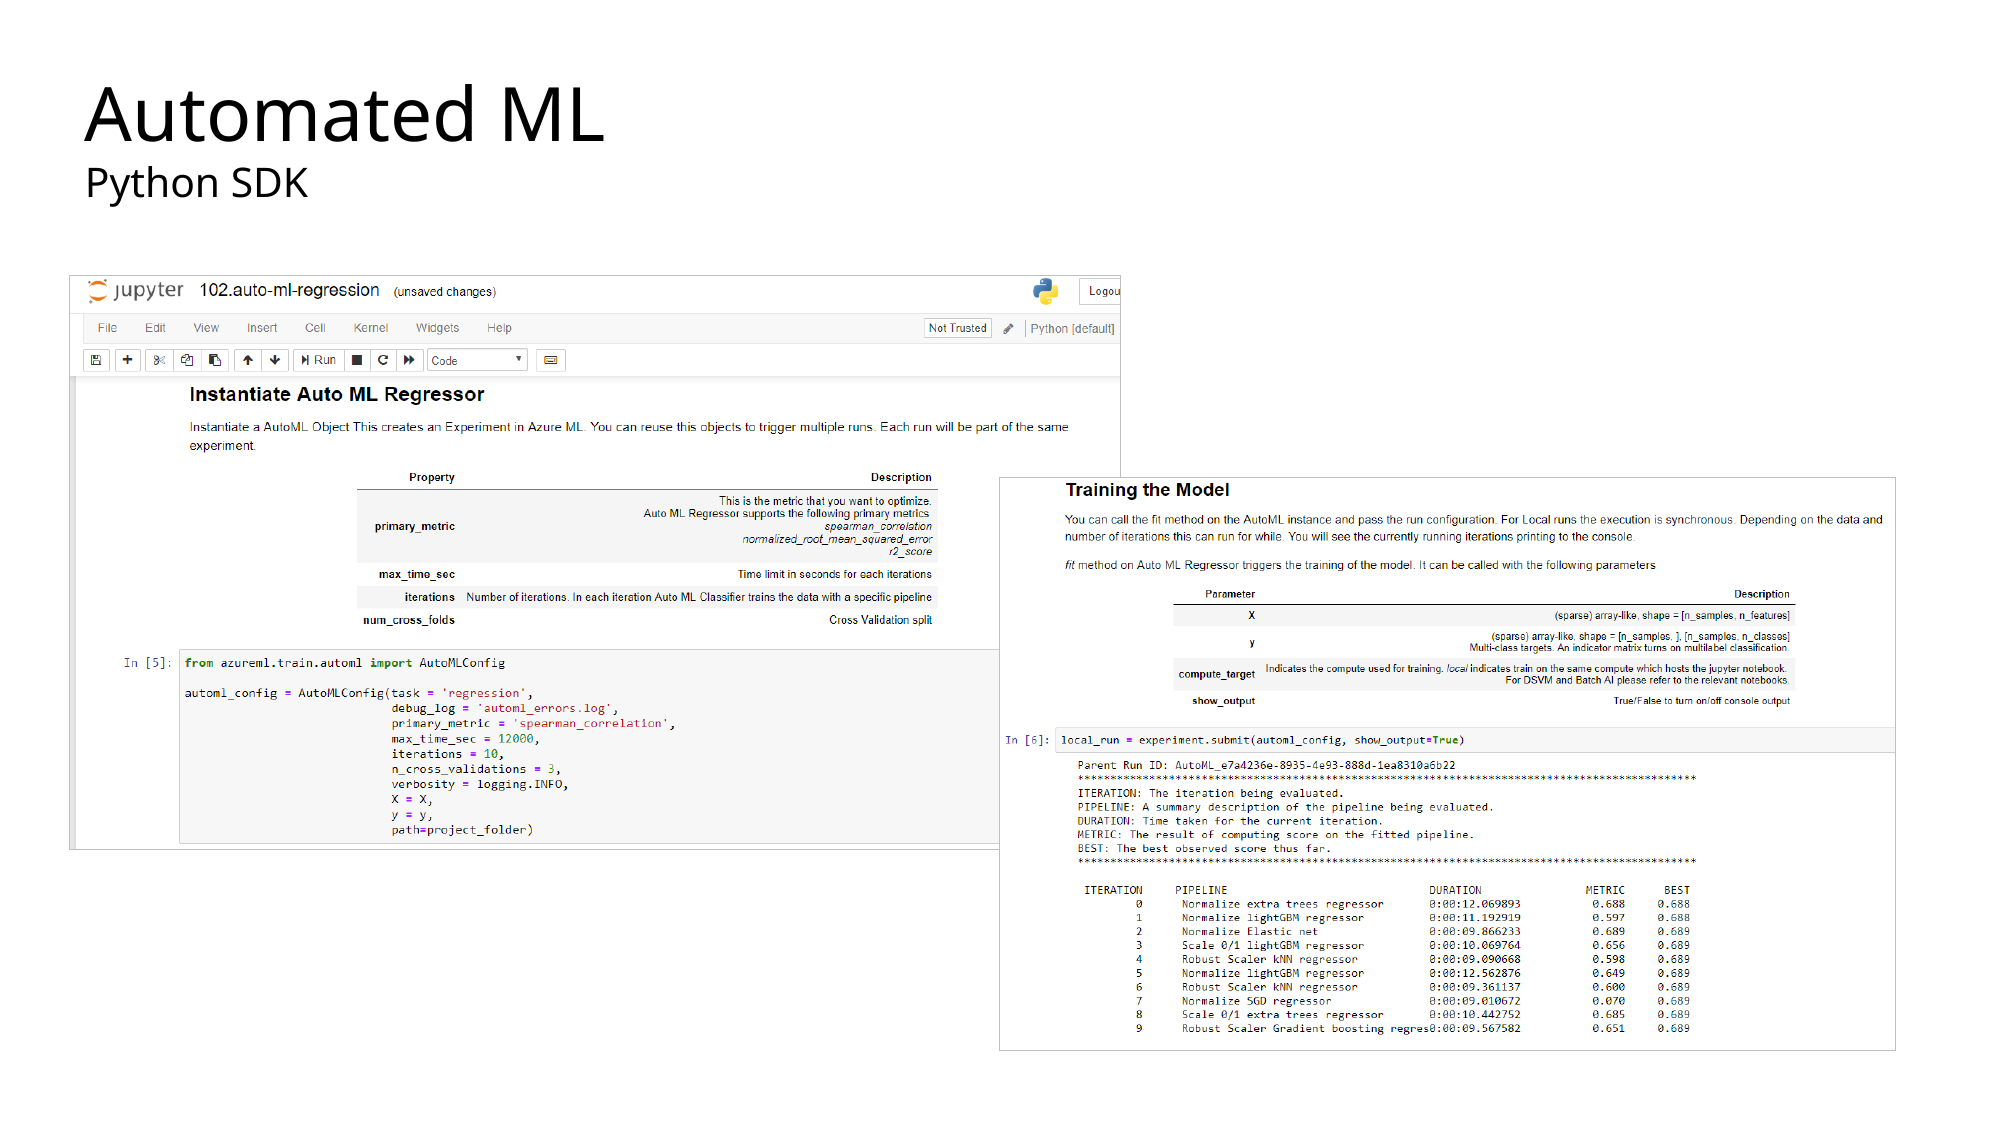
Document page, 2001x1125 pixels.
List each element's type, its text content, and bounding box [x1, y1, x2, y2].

list Python SDK [69, 162, 1931, 208]
title Automated ML [69, 49, 1930, 162]
picture [69, 275, 1896, 1052]
